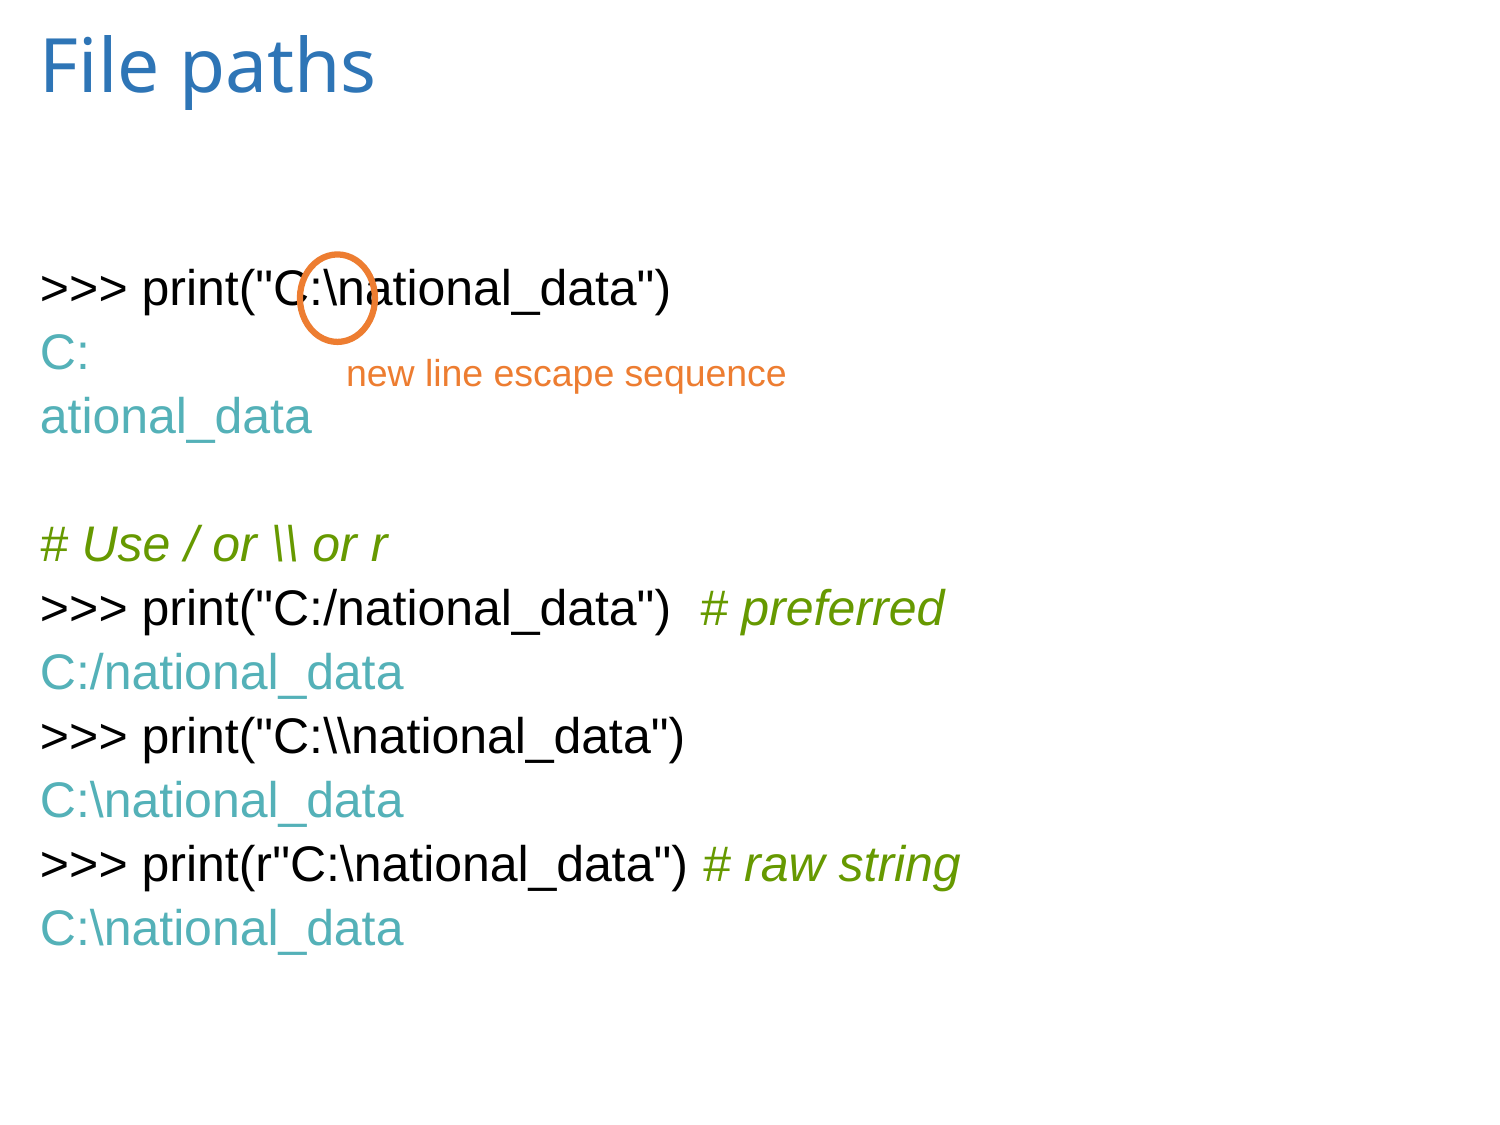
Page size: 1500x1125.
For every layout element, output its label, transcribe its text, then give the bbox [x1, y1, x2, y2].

title File paths [24, 24, 1338, 100]
text_box new line escape sequence [331, 341, 802, 402]
text_box [299, 254, 375, 342]
list >>> print("C:\national_data") C: ational_data # Use / or \\ or r >>> print("C:/national_data") # preferred C:/national_data >>> print("C:\\national_data") C:\national_data >>> print(r"C:\national_data") # raw string C:\national_data [24, 149, 1450, 1125]
